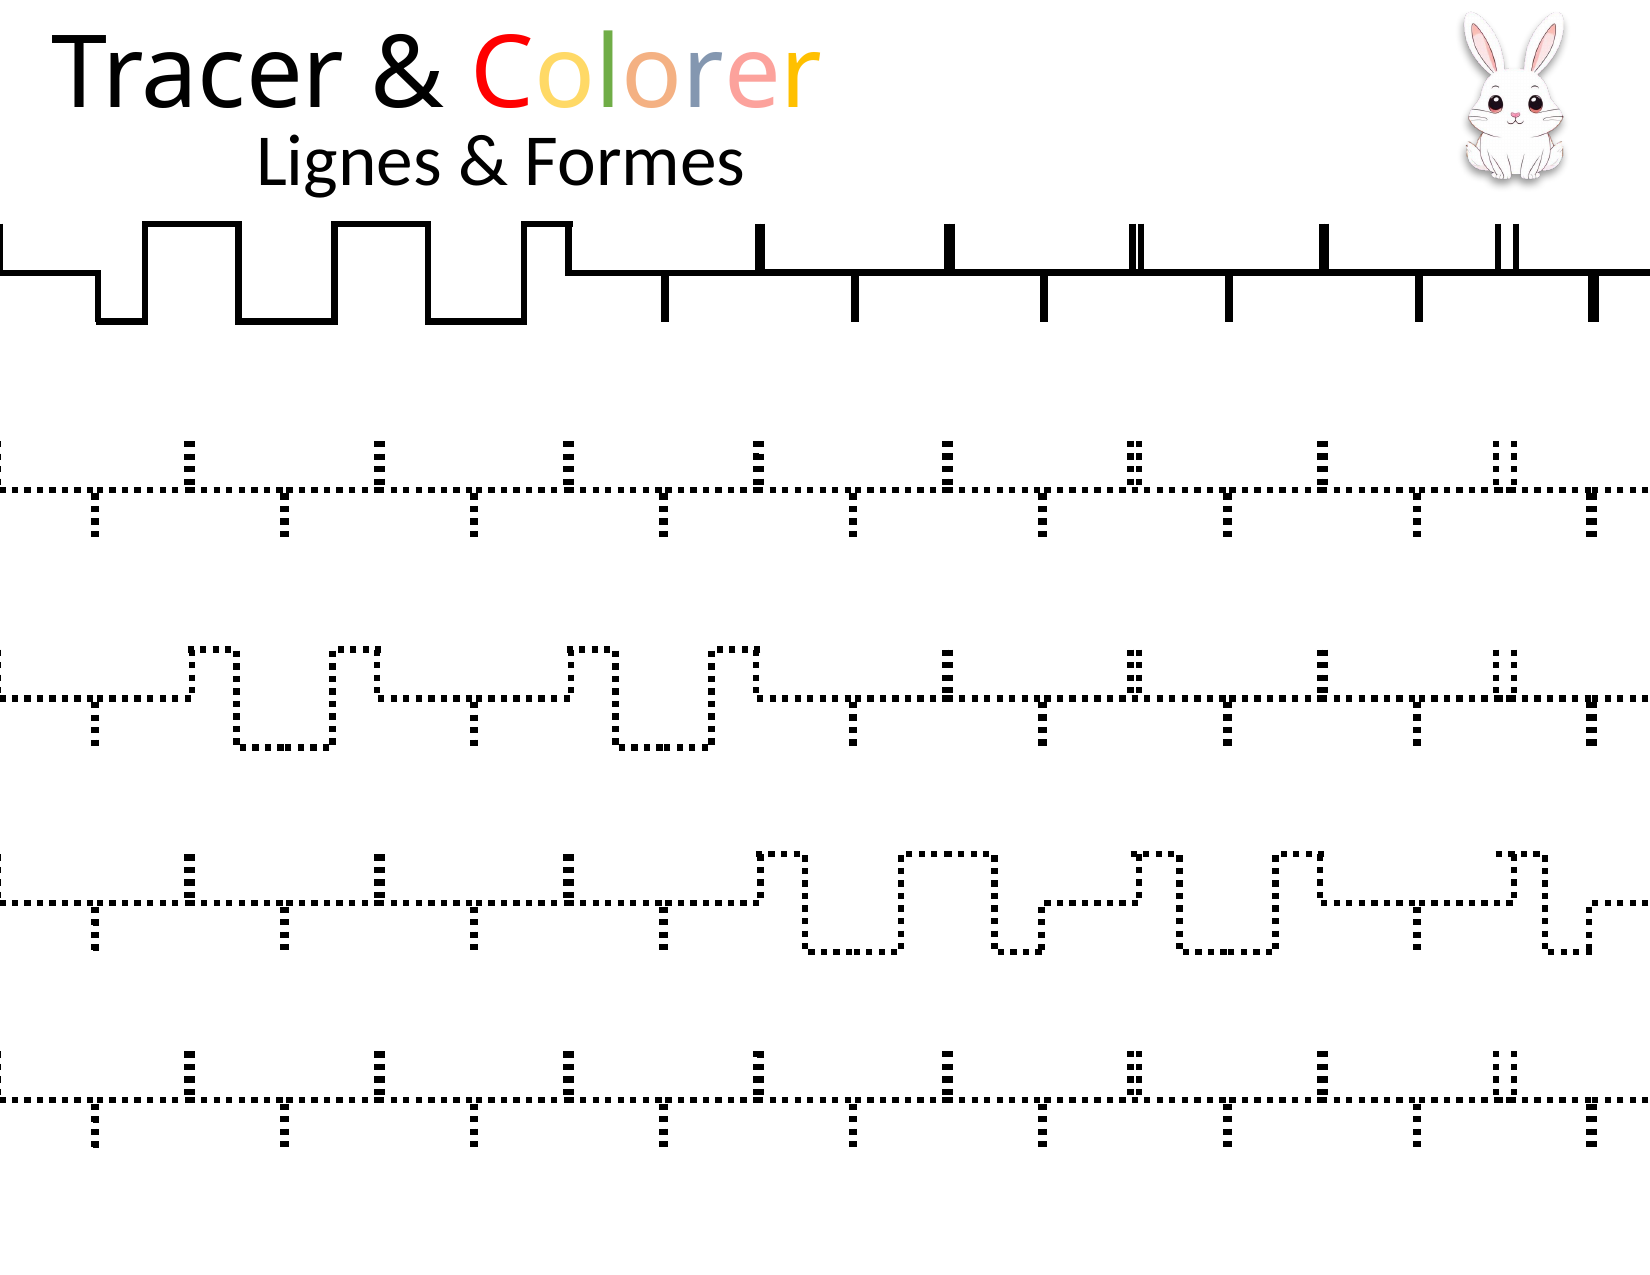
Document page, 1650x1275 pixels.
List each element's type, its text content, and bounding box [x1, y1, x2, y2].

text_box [0, 223, 1650, 323]
text_box Lignes & Formes [116, 135, 886, 208]
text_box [0, 648, 1650, 748]
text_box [0, 440, 1650, 540]
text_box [0, 853, 1650, 953]
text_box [0, 1050, 1650, 1150]
text_box Tracer & Colorer [36, 0, 1000, 135]
picture [1403, 0, 1625, 203]
